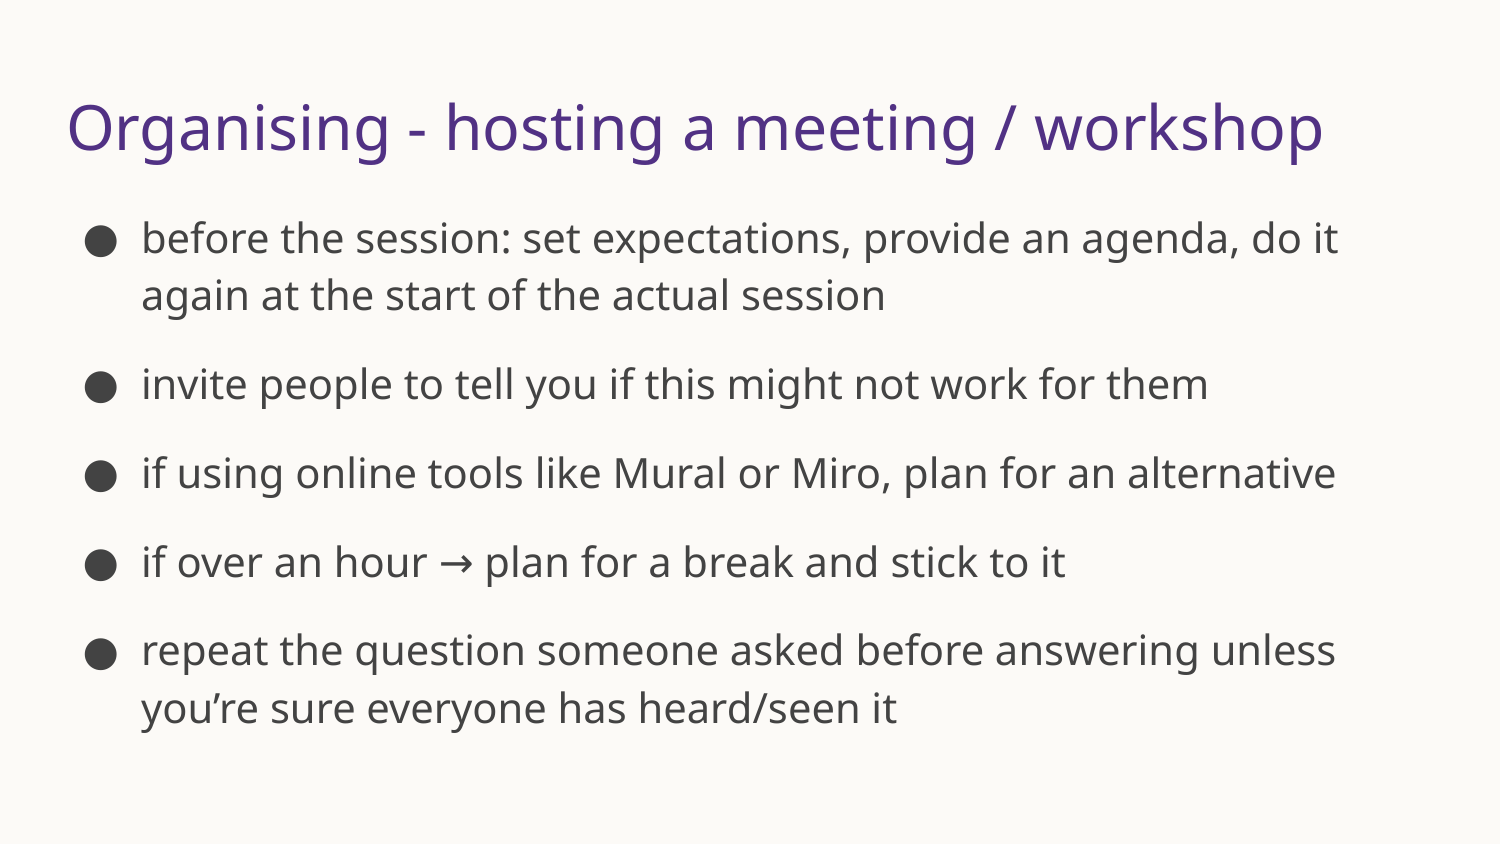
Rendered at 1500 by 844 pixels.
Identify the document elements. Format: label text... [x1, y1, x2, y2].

list before the session: set expectations, provide an agenda, do it again at the start of the actual session invite people to tell you if this might not work for them if using online tools like Mural or Miro, plan for an alternative if over an hour → plan for a break and stick to it repeat the question someone asked before answering unless you’re sure everyone has heard/seen it [51, 189, 1449, 750]
title Organising - hosting a meeting / workshop [51, 72, 1449, 167]
